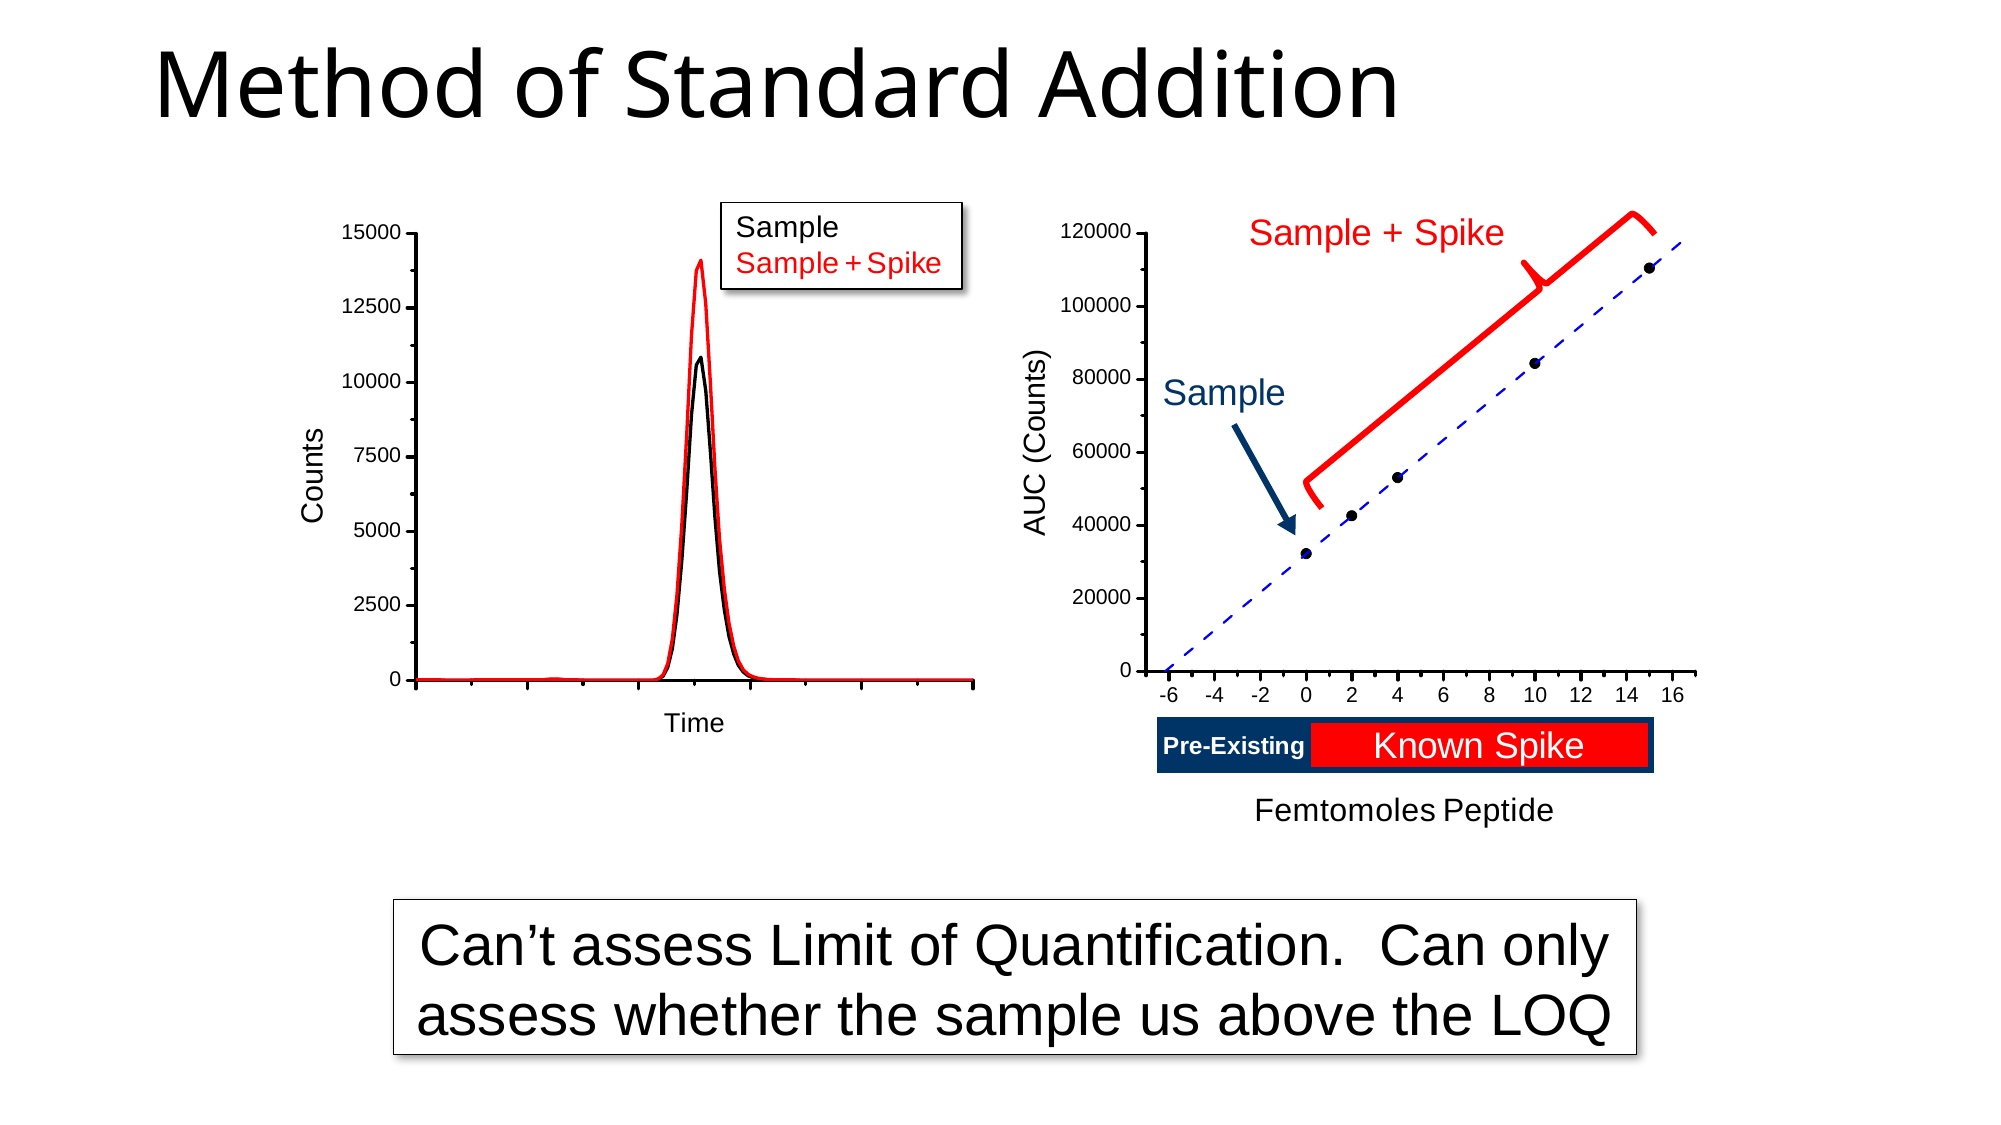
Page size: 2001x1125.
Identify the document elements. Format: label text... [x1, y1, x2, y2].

picture [249, 174, 1738, 838]
title Method of Standard Addition [137, 0, 1863, 175]
text_box Can’t assess Limit of Quantification. Can only assess whether the sample us above the LOQ [393, 899, 1637, 1055]
